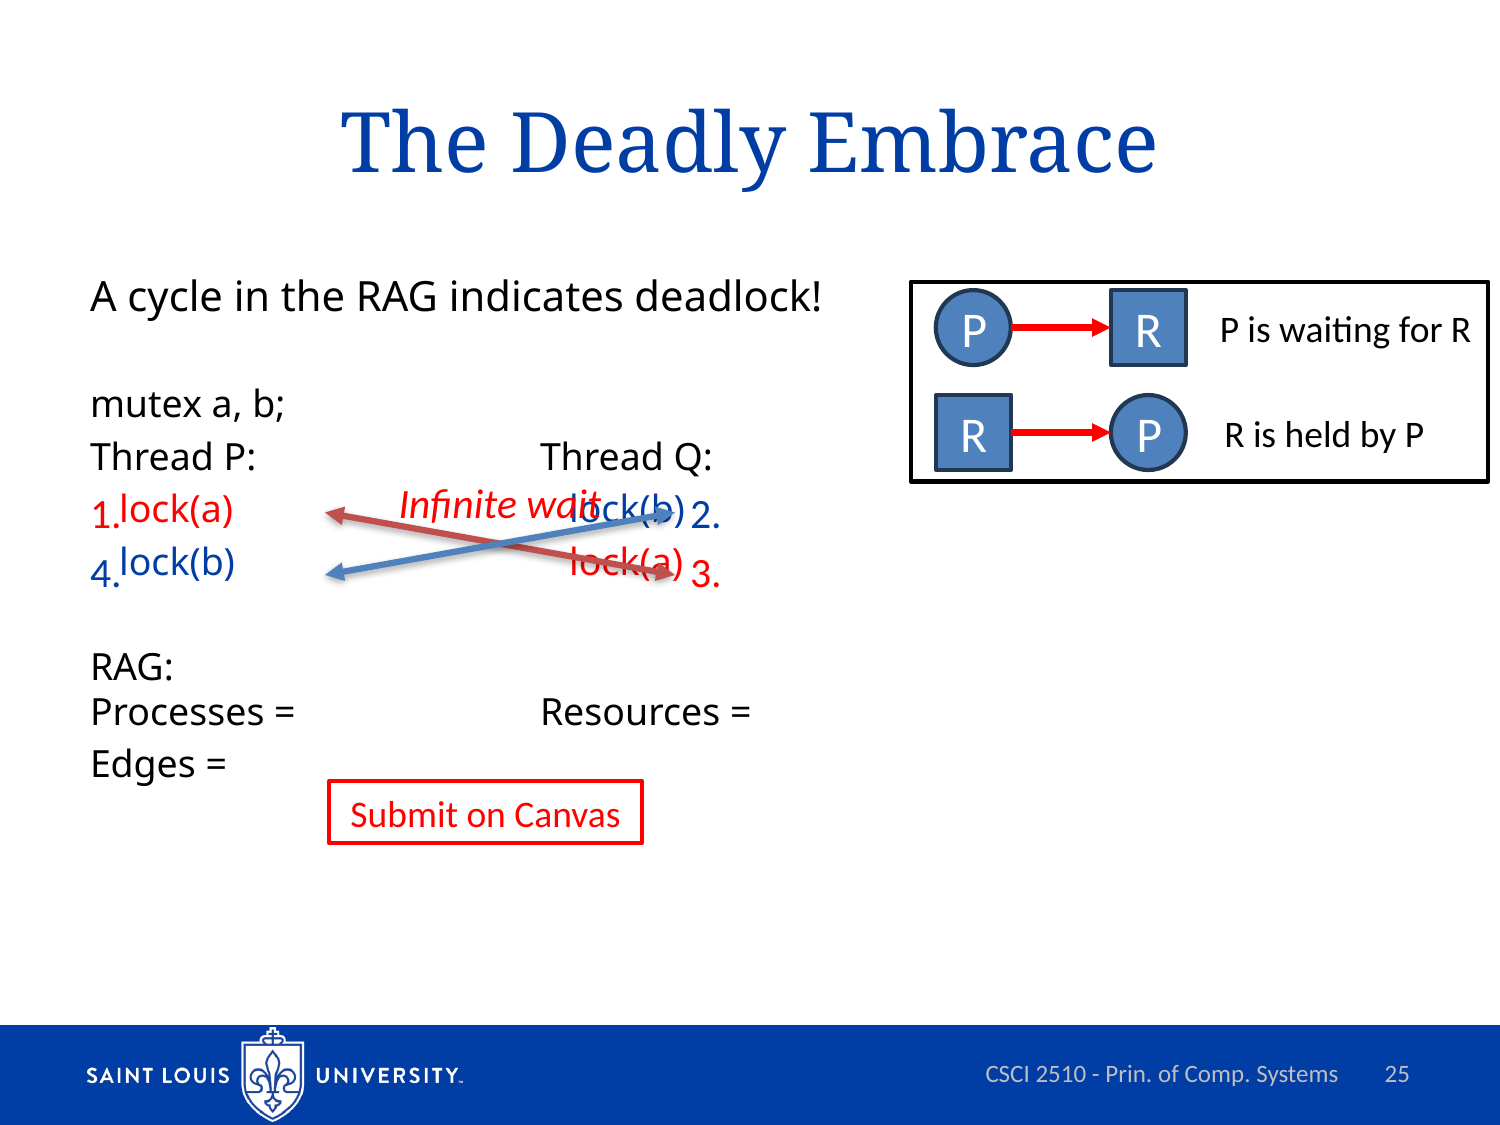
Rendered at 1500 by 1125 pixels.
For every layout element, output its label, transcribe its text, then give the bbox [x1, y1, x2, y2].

text_box 1. 4. [75, 471, 137, 603]
text_box 2. 3. [675, 471, 737, 603]
picture [87, 1027, 463, 1122]
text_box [910, 281, 1489, 482]
footer CSCI 2510 - Prin. of Comp. Systems [924, 1042, 1074, 1103]
text_box Infinite wait [383, 469, 617, 509]
title The Deadly Embrace [75, 45, 1425, 233]
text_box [324, 512, 676, 576]
slide_number 25 [1074, 1042, 1425, 1103]
text_box Submit on Canvas [327, 779, 644, 845]
list A cycle in the RAG indicates deadlock! mutex a, b; Thread P: Thread Q: lock(a) lock(b) lock(b) lock(a) RAG: Processes = Resources = Edges = [75, 262, 1425, 1005]
